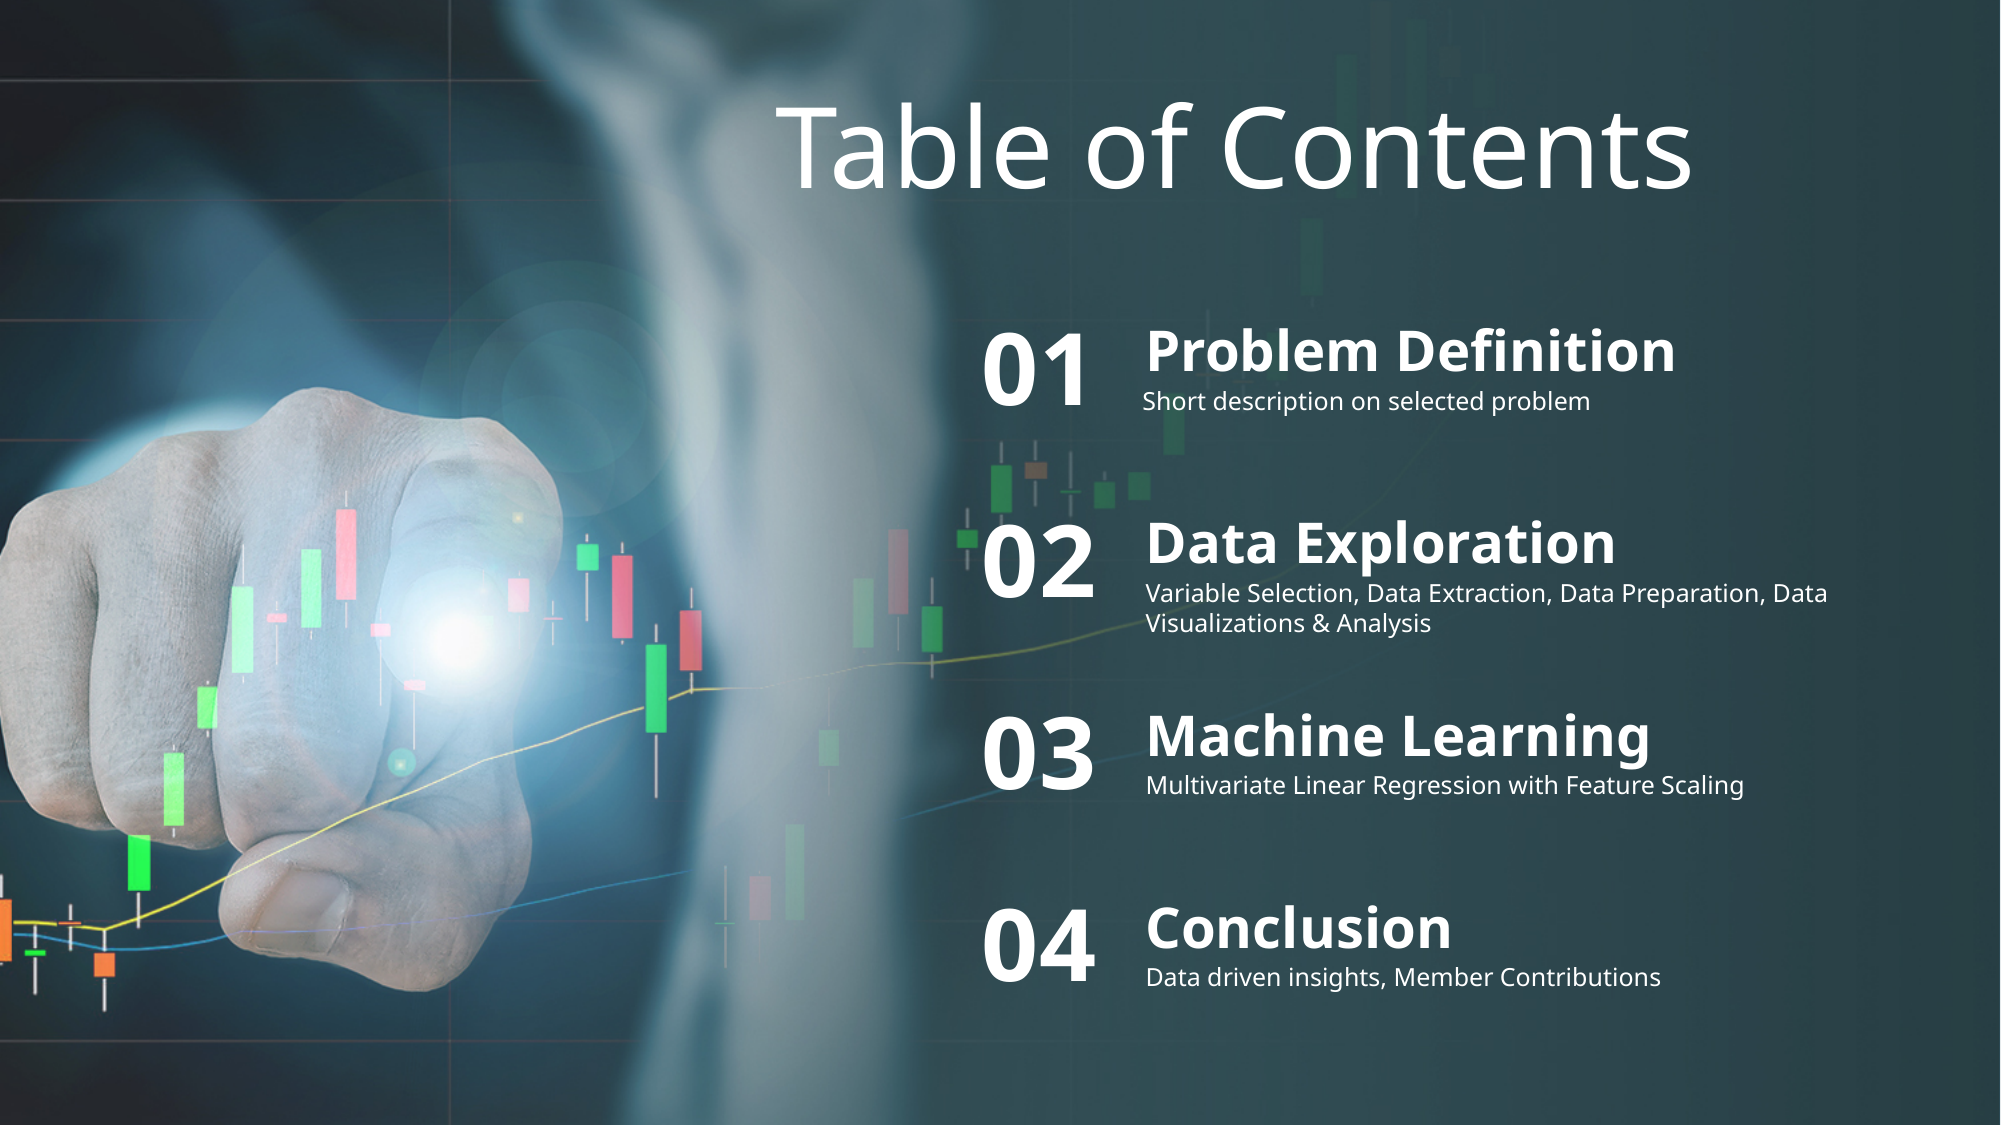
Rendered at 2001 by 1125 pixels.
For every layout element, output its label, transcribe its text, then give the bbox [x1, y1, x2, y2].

picture [0, 0, 2001, 1125]
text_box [960, 297, 1903, 1011]
text_box Table of Contents [760, 68, 1755, 219]
